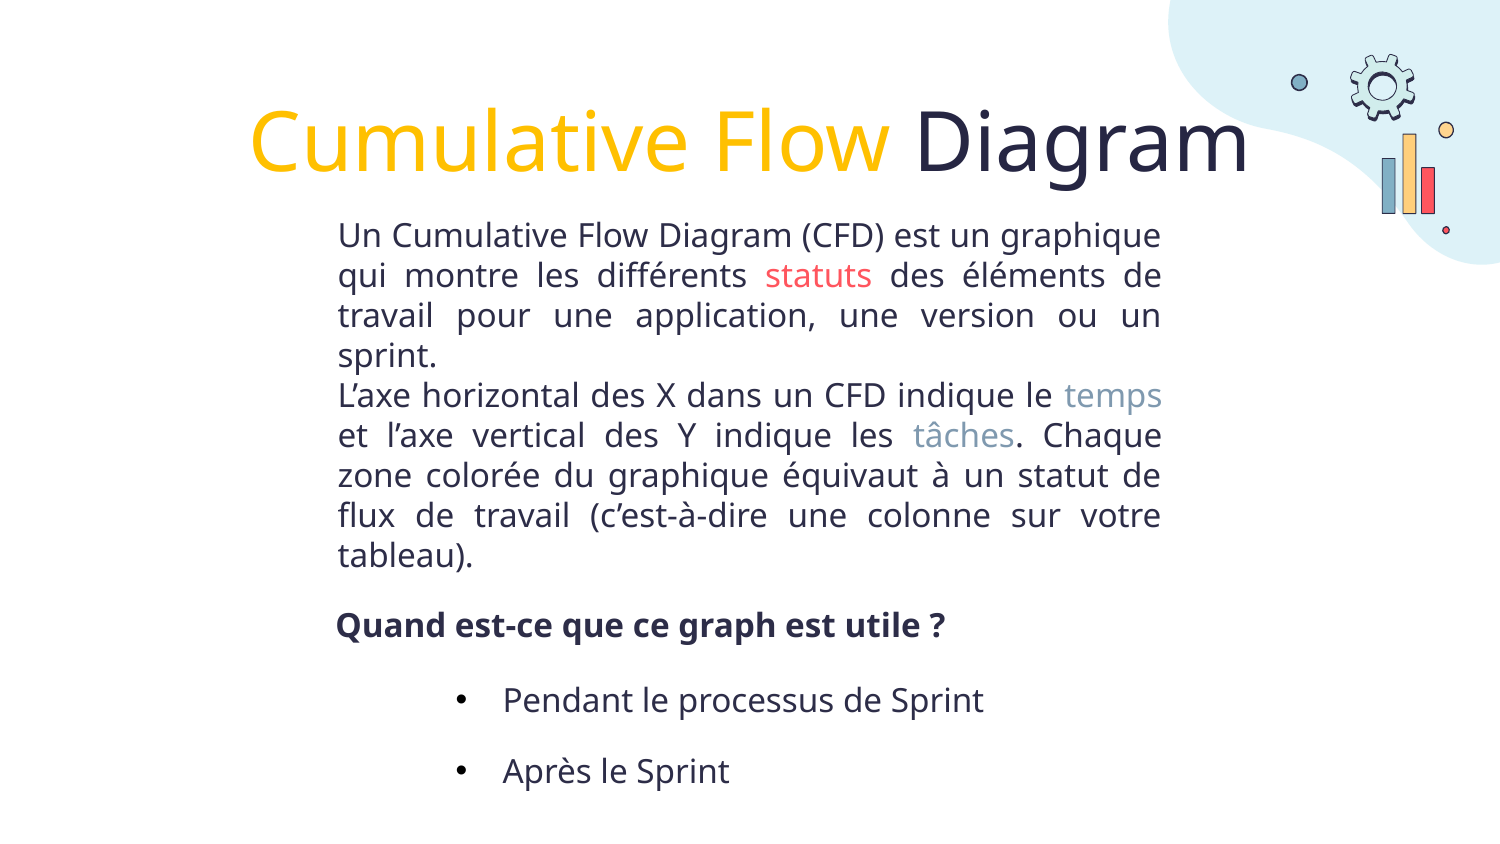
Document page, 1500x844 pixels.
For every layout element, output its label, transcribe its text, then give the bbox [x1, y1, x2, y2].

title Cumulative Flow Diagram [117, 73, 1383, 168]
text_box Pendant le processus de Sprint [440, 671, 1296, 727]
text_box Après le Sprint [440, 742, 1296, 798]
text_box Un Cumulative Flow Diagram (CFD) est un graphique qui montre les différents statuts des éléments de travail pour une application, une version ou un sprint. L’axe horizontal des X dans un CFD indique le temps et l’axe vertical des Y indique les tâches. Chaque zone colorée du graphique équivaut à un statut de flux de travail (c’est-à-dire une colonne sur votre tableau). [322, 207, 1178, 582]
text_box Quand est-ce que ce graph est utile ? [320, 597, 962, 687]
